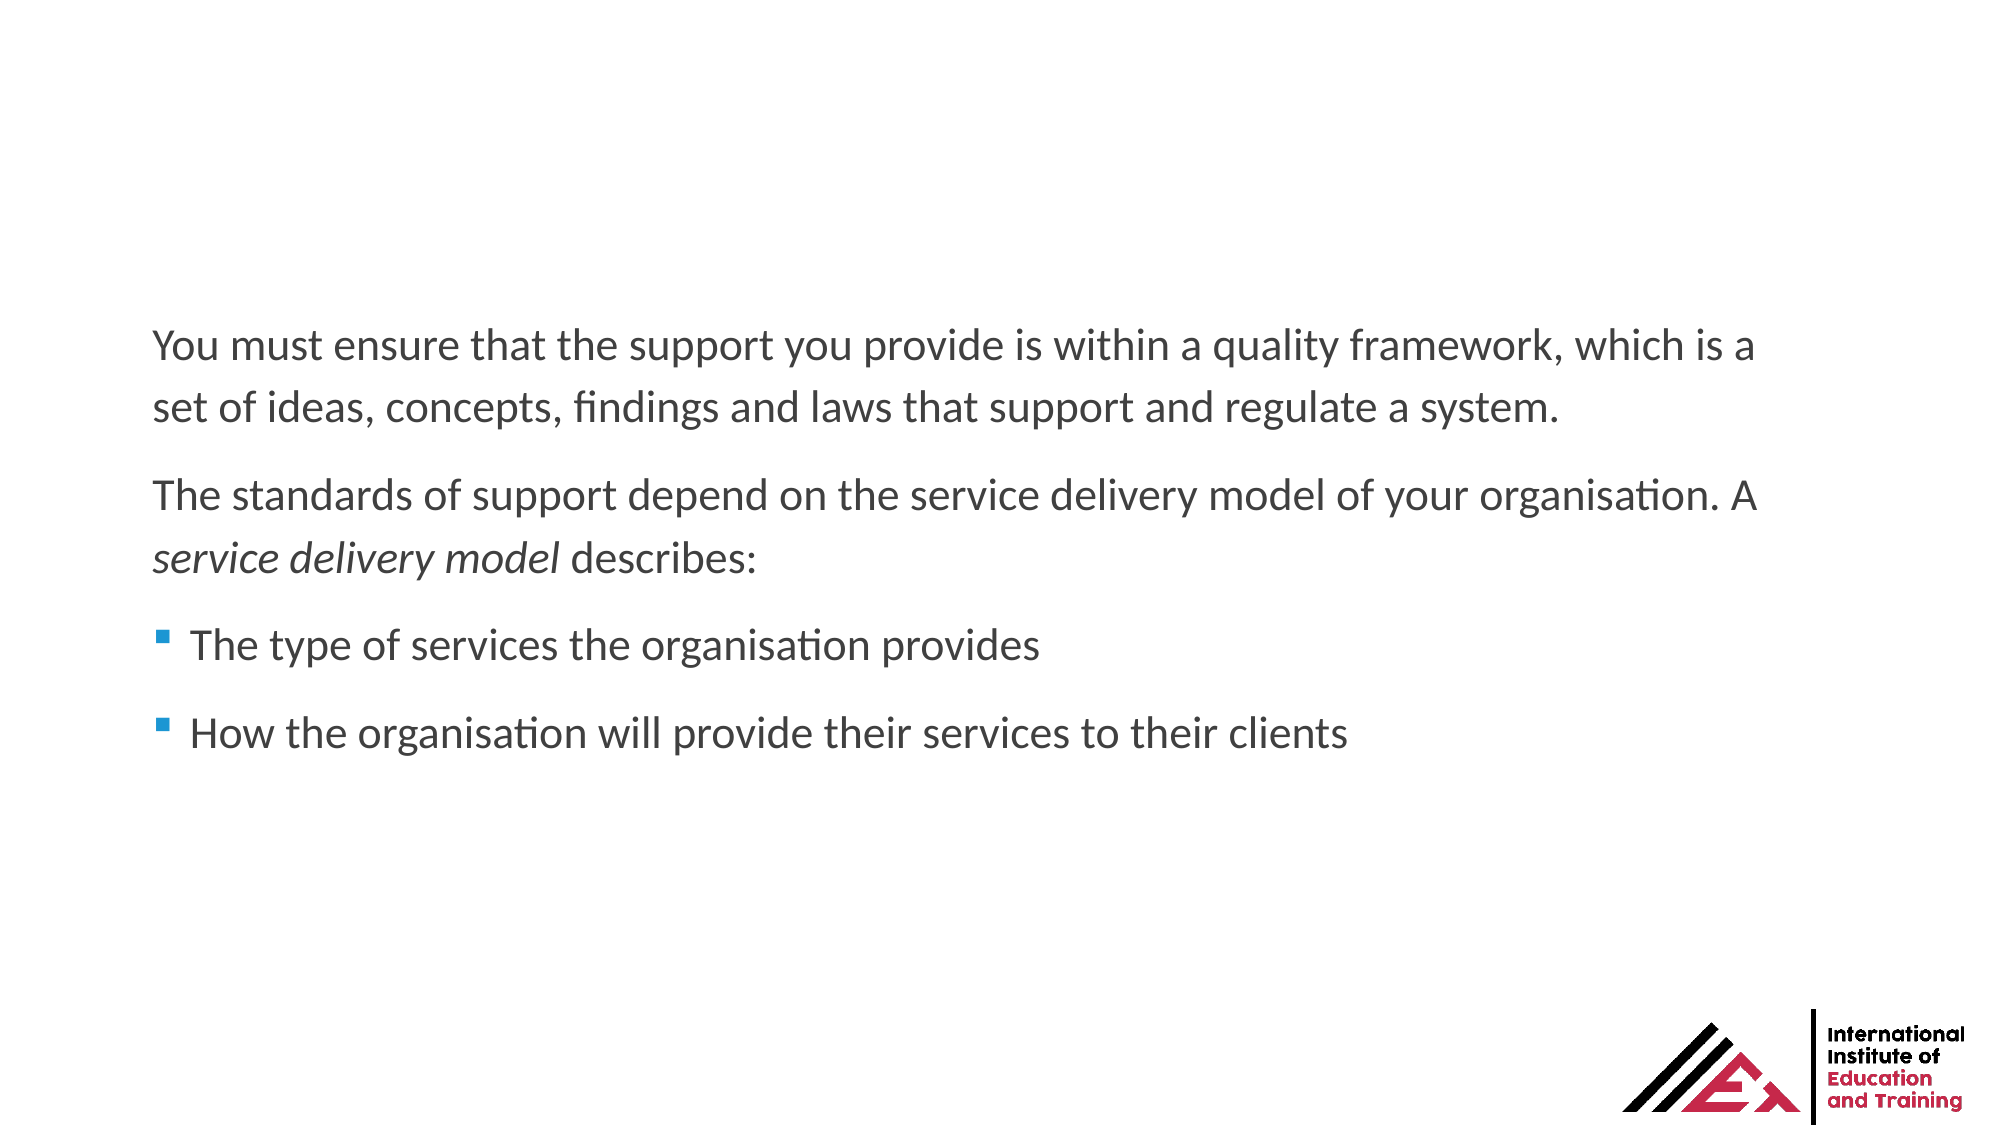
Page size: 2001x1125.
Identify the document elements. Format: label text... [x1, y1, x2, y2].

list You must ensure that the support you provide is within a quality framework, which is a set of ideas, concepts, findings and laws that support and regulate a system. The standards of support depend on the service delivery model of your organisation. A service delivery model describes: The type of services the organisation provides How the organisation will provide their services to their clients [137, 299, 1793, 1014]
picture [1621, 1009, 1964, 1125]
